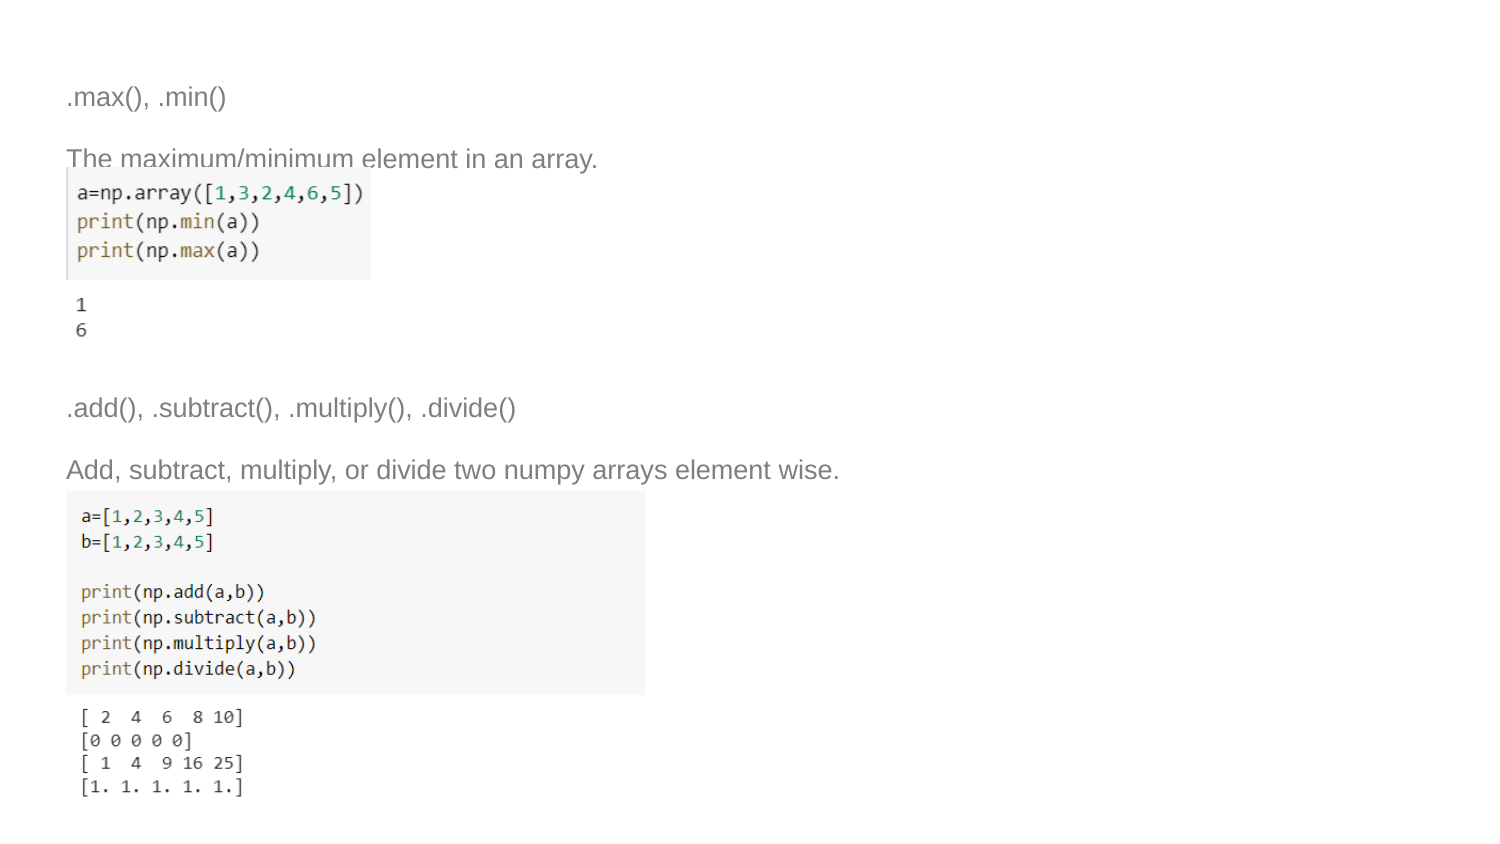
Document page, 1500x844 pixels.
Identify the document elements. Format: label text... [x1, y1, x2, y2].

list .max(), .min() The maximum/minimum element in an array. .add(), .subtract(), .multiply(), .divide() Add, subtract, multiply, or divide two numpy arrays element wise. [51, 59, 1449, 750]
picture [65, 167, 371, 351]
picture [65, 490, 646, 802]
